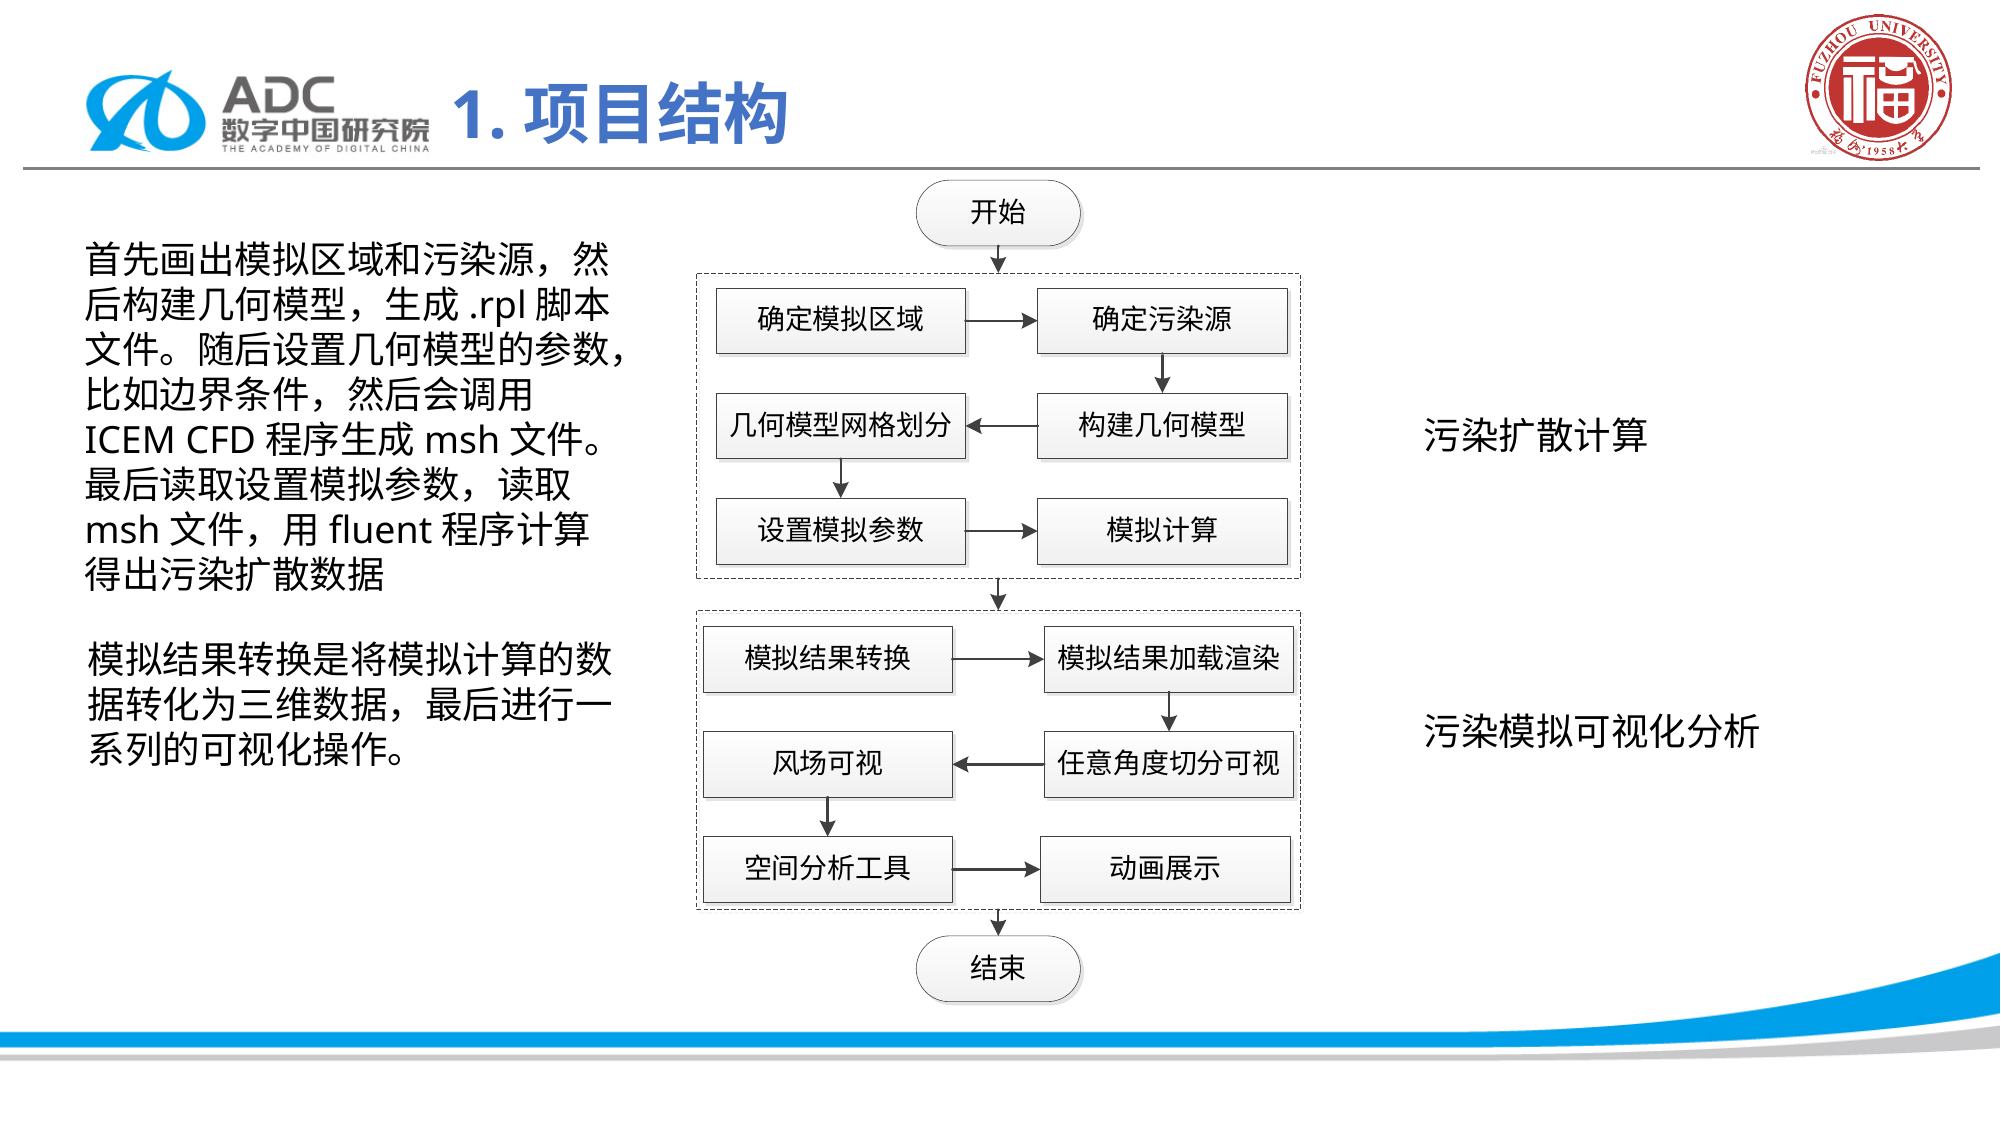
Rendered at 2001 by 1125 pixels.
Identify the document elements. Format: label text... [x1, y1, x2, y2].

text_box 首先画出模拟区域和污染源，然后构建几何模型，生成.rpl脚本文件。随后设置几何模型的参数，比如边界条件，然后会调用ICEM CFD程序生成msh文件。最后读取设置模拟参数，读取msh文件，用fluent程序计算得出污染扩散数据 [69, 229, 628, 604]
text_box 1.项目结构 [435, 64, 870, 160]
picture [0, 0, 2000, 1032]
text_box 污染扩散计算 [1409, 404, 1862, 464]
text_box 污染模拟可视化分析 [1409, 700, 1862, 761]
picture [0, 1014, 2000, 1125]
text_box 模拟结果转换是将模拟计算的数据转化为三维数据，最后进行一系列的可视化操作。 [72, 628, 651, 779]
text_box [693, 176, 1307, 1009]
